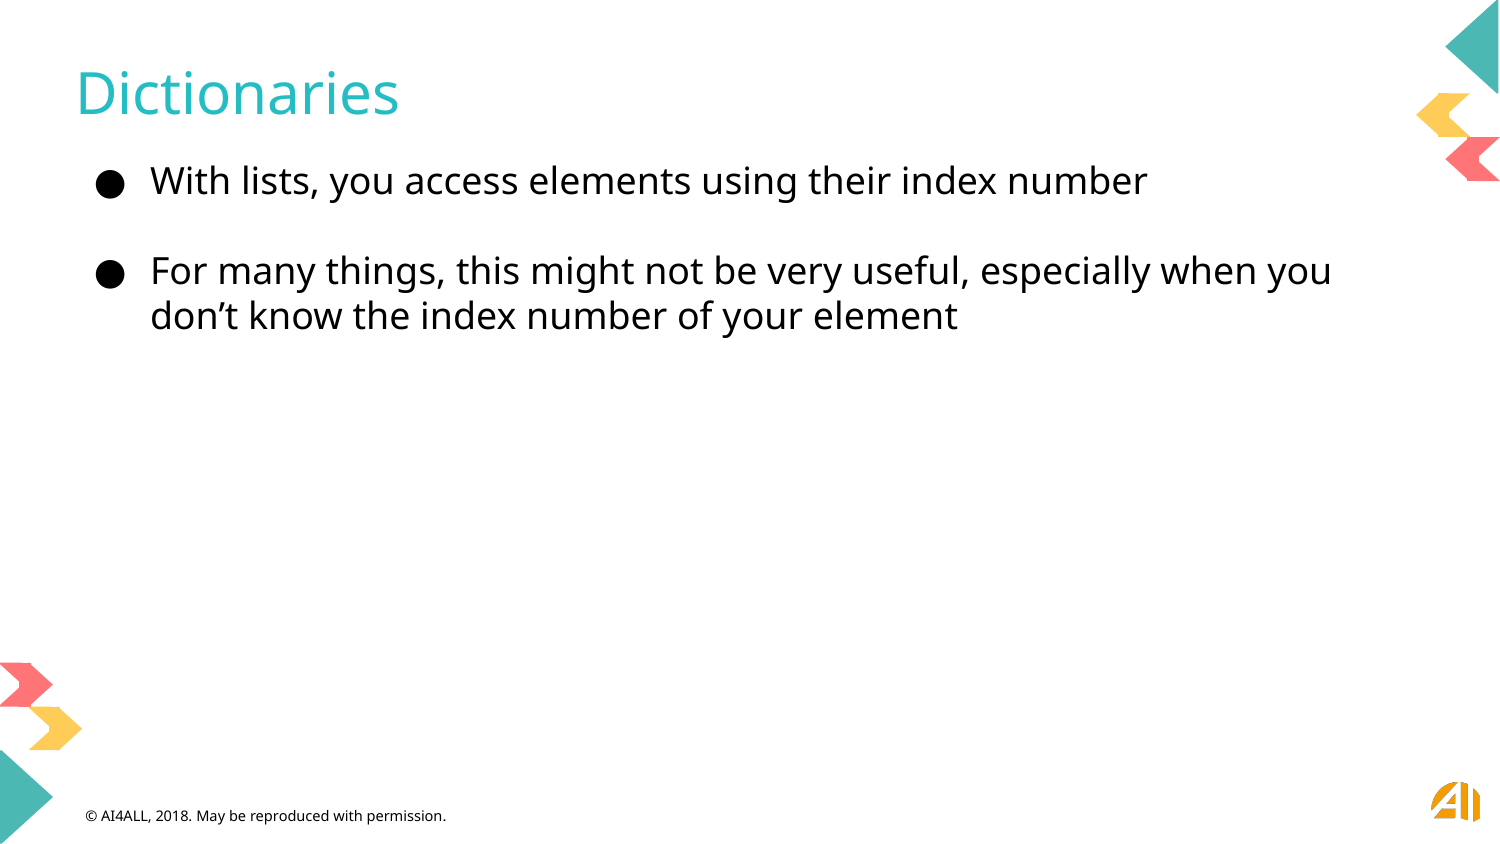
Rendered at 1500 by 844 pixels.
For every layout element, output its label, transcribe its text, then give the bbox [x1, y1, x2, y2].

list With lists, you access elements using their index number For many things, this might not be very useful, especially when you don’t know the index number of your element [75, 157, 1385, 707]
picture [1431, 782, 1480, 822]
title Dictionaries [75, 56, 1296, 117]
